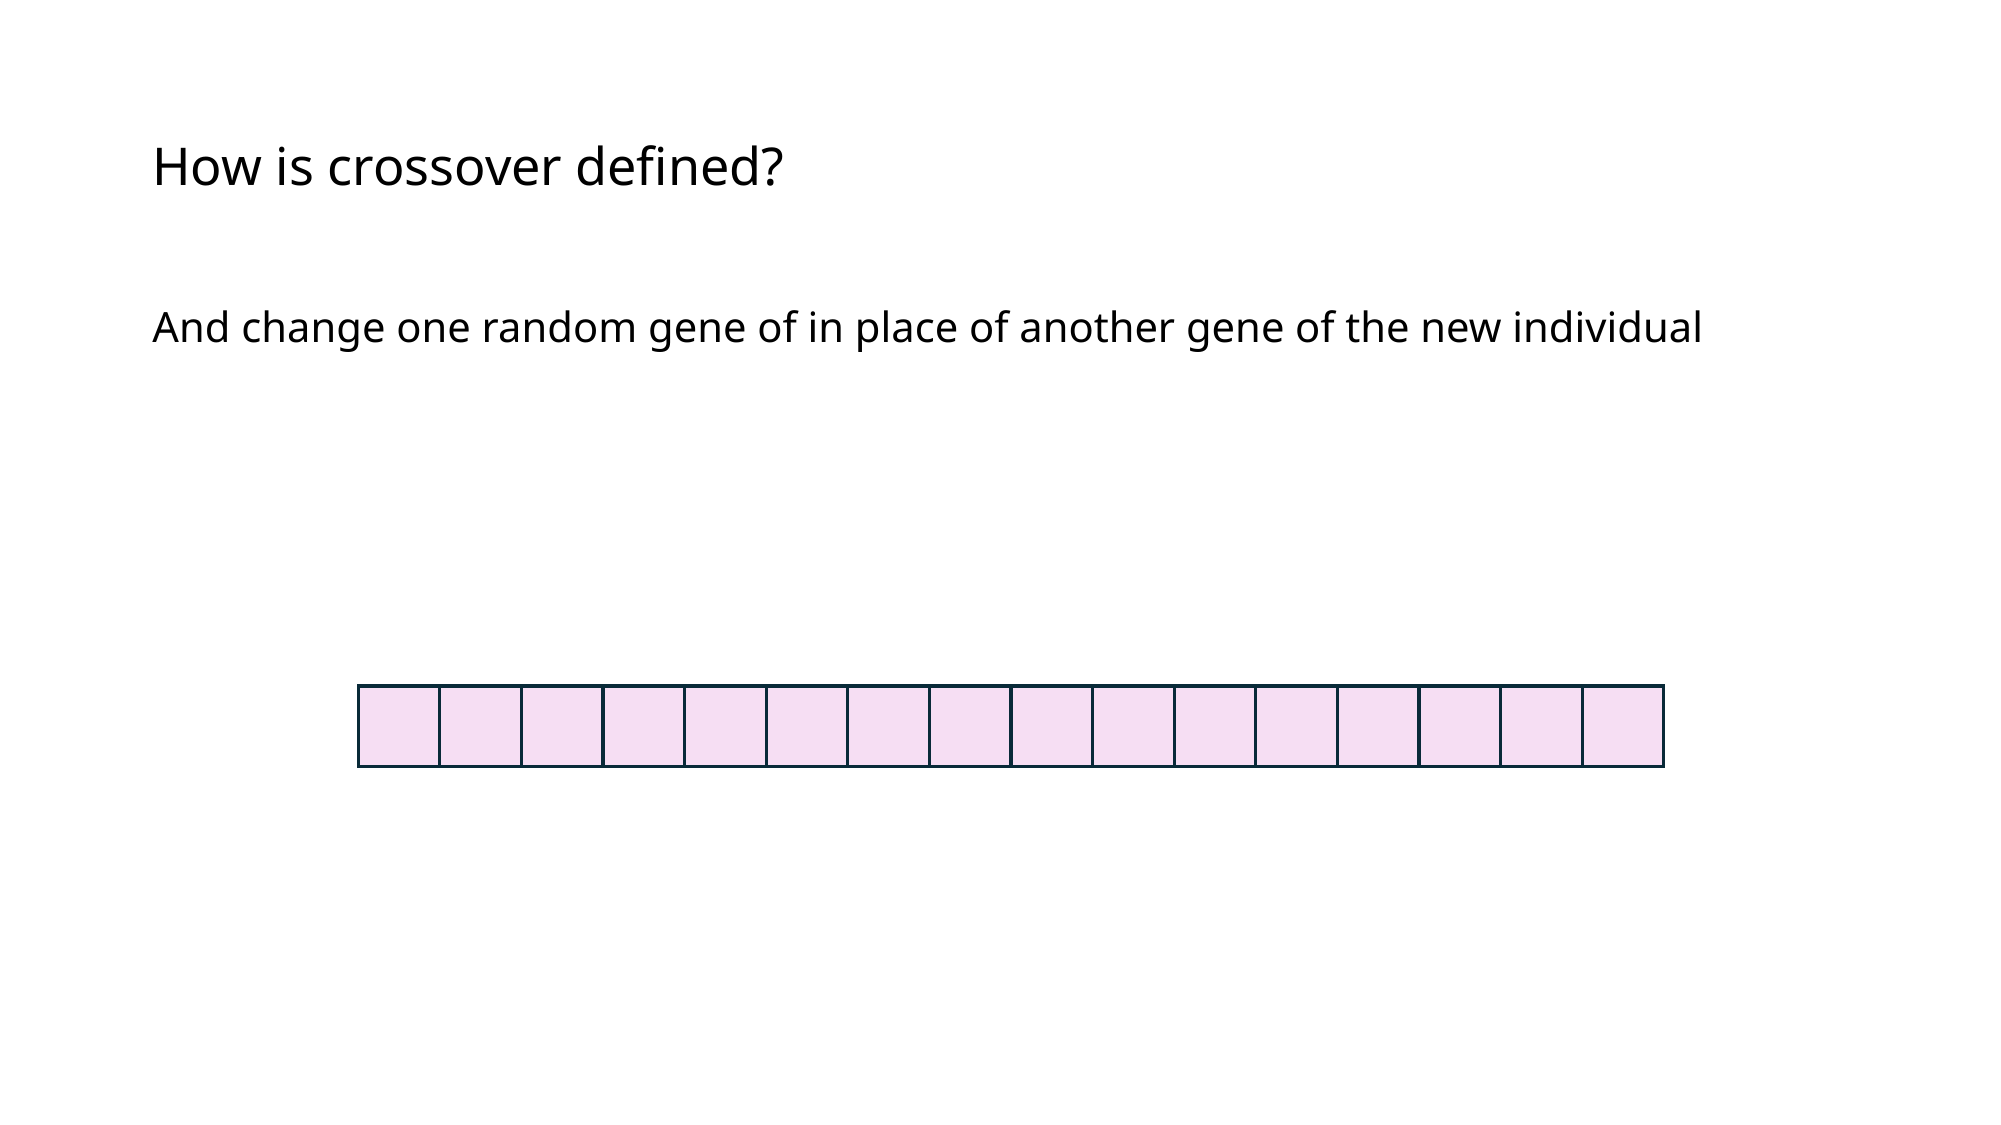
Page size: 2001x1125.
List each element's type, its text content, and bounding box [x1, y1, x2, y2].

text_box [928, 684, 1013, 768]
text_box [1336, 684, 1418, 768]
text_box [520, 684, 601, 768]
list And change one random gene of in place of another gene of the new individual [137, 299, 1863, 435]
text_box [1499, 684, 1581, 768]
text_box [357, 684, 438, 768]
text_box [846, 684, 928, 768]
text_box [1013, 684, 1091, 768]
text_box [765, 684, 846, 768]
text_box [438, 684, 520, 768]
text_box [1173, 684, 1254, 768]
title How is crossover defined? [137, 59, 1863, 278]
text_box [1254, 684, 1336, 768]
text_box [1091, 684, 1173, 768]
text_box [683, 684, 765, 768]
text_box [1418, 684, 1499, 768]
text_box [1581, 684, 1665, 768]
text_box [601, 684, 683, 768]
